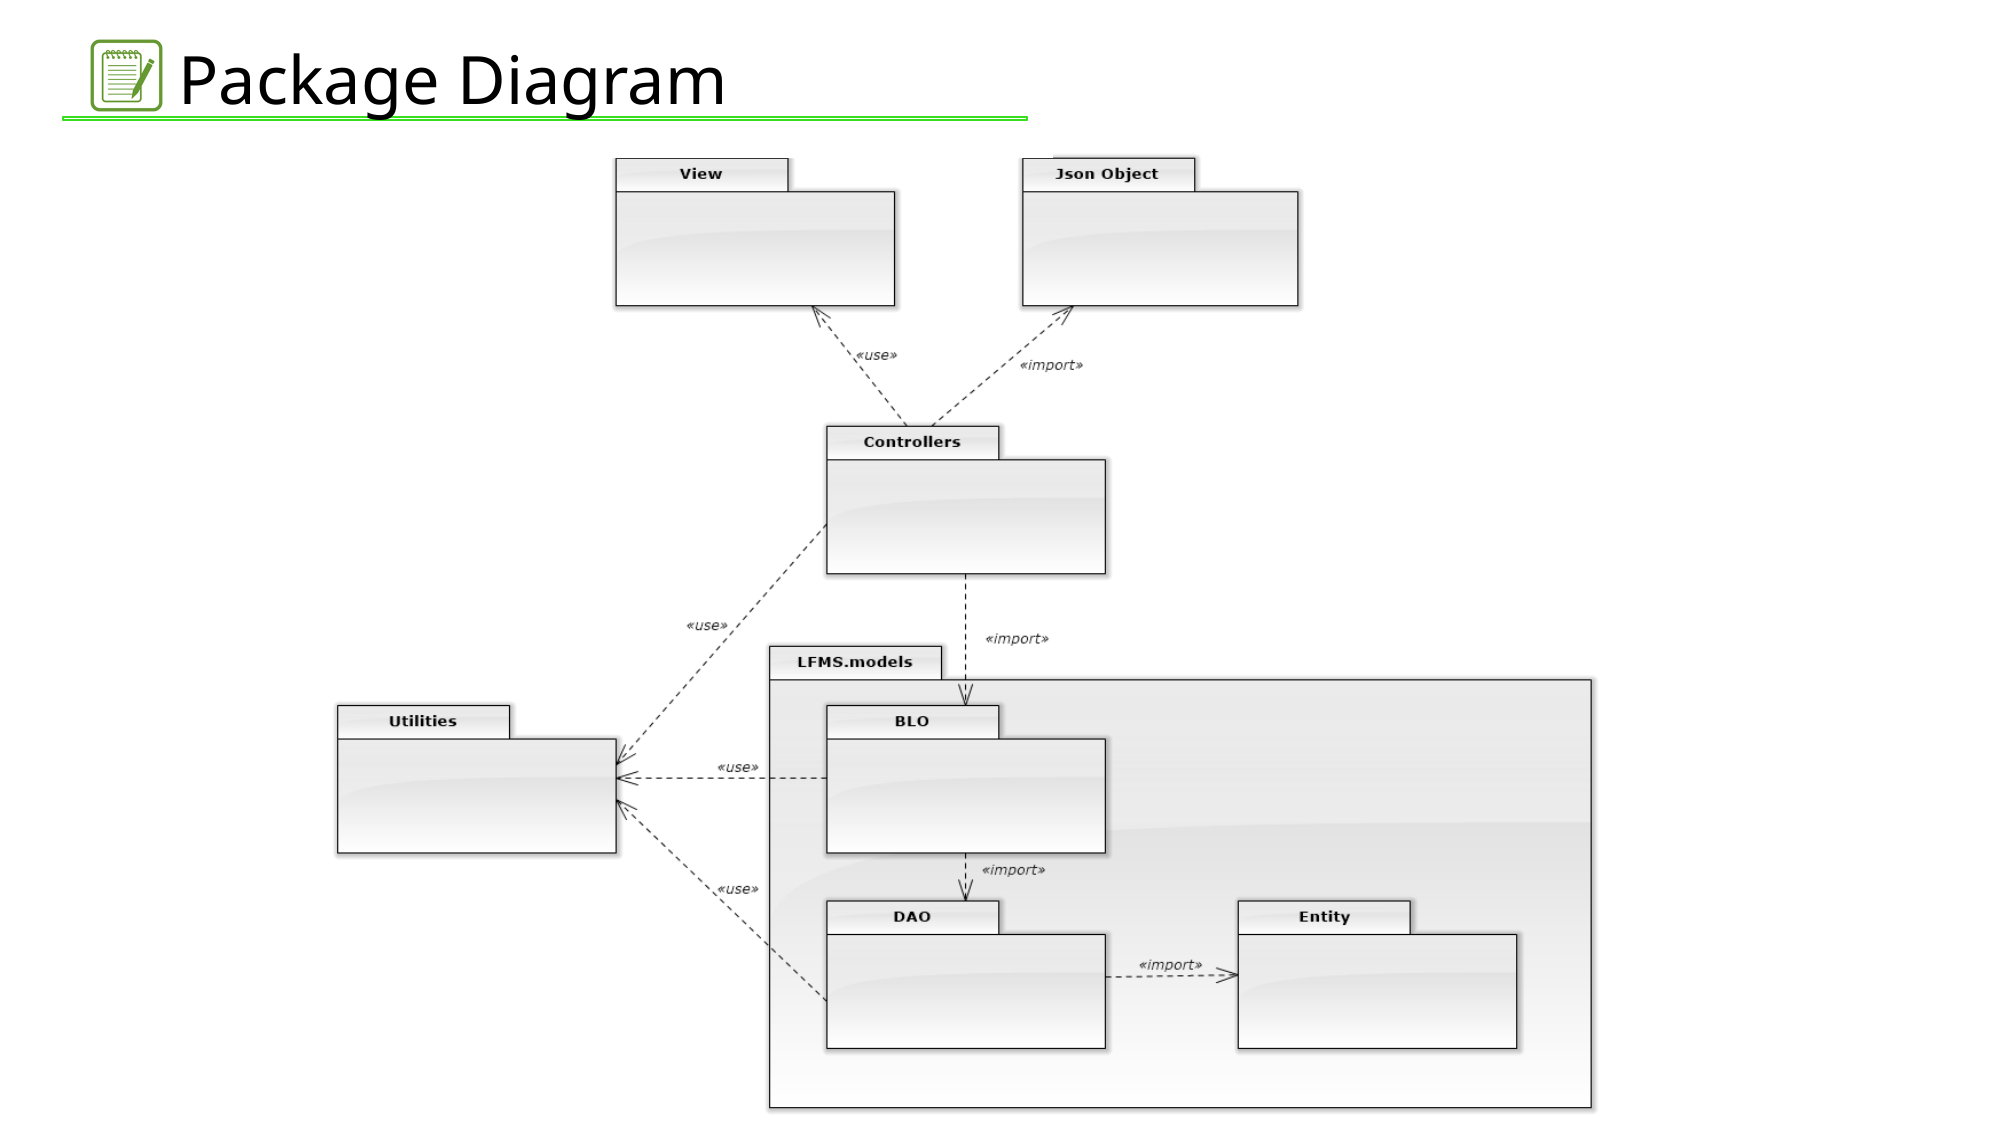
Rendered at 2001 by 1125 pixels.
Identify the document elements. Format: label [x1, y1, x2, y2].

picture [42, 30, 1609, 1125]
